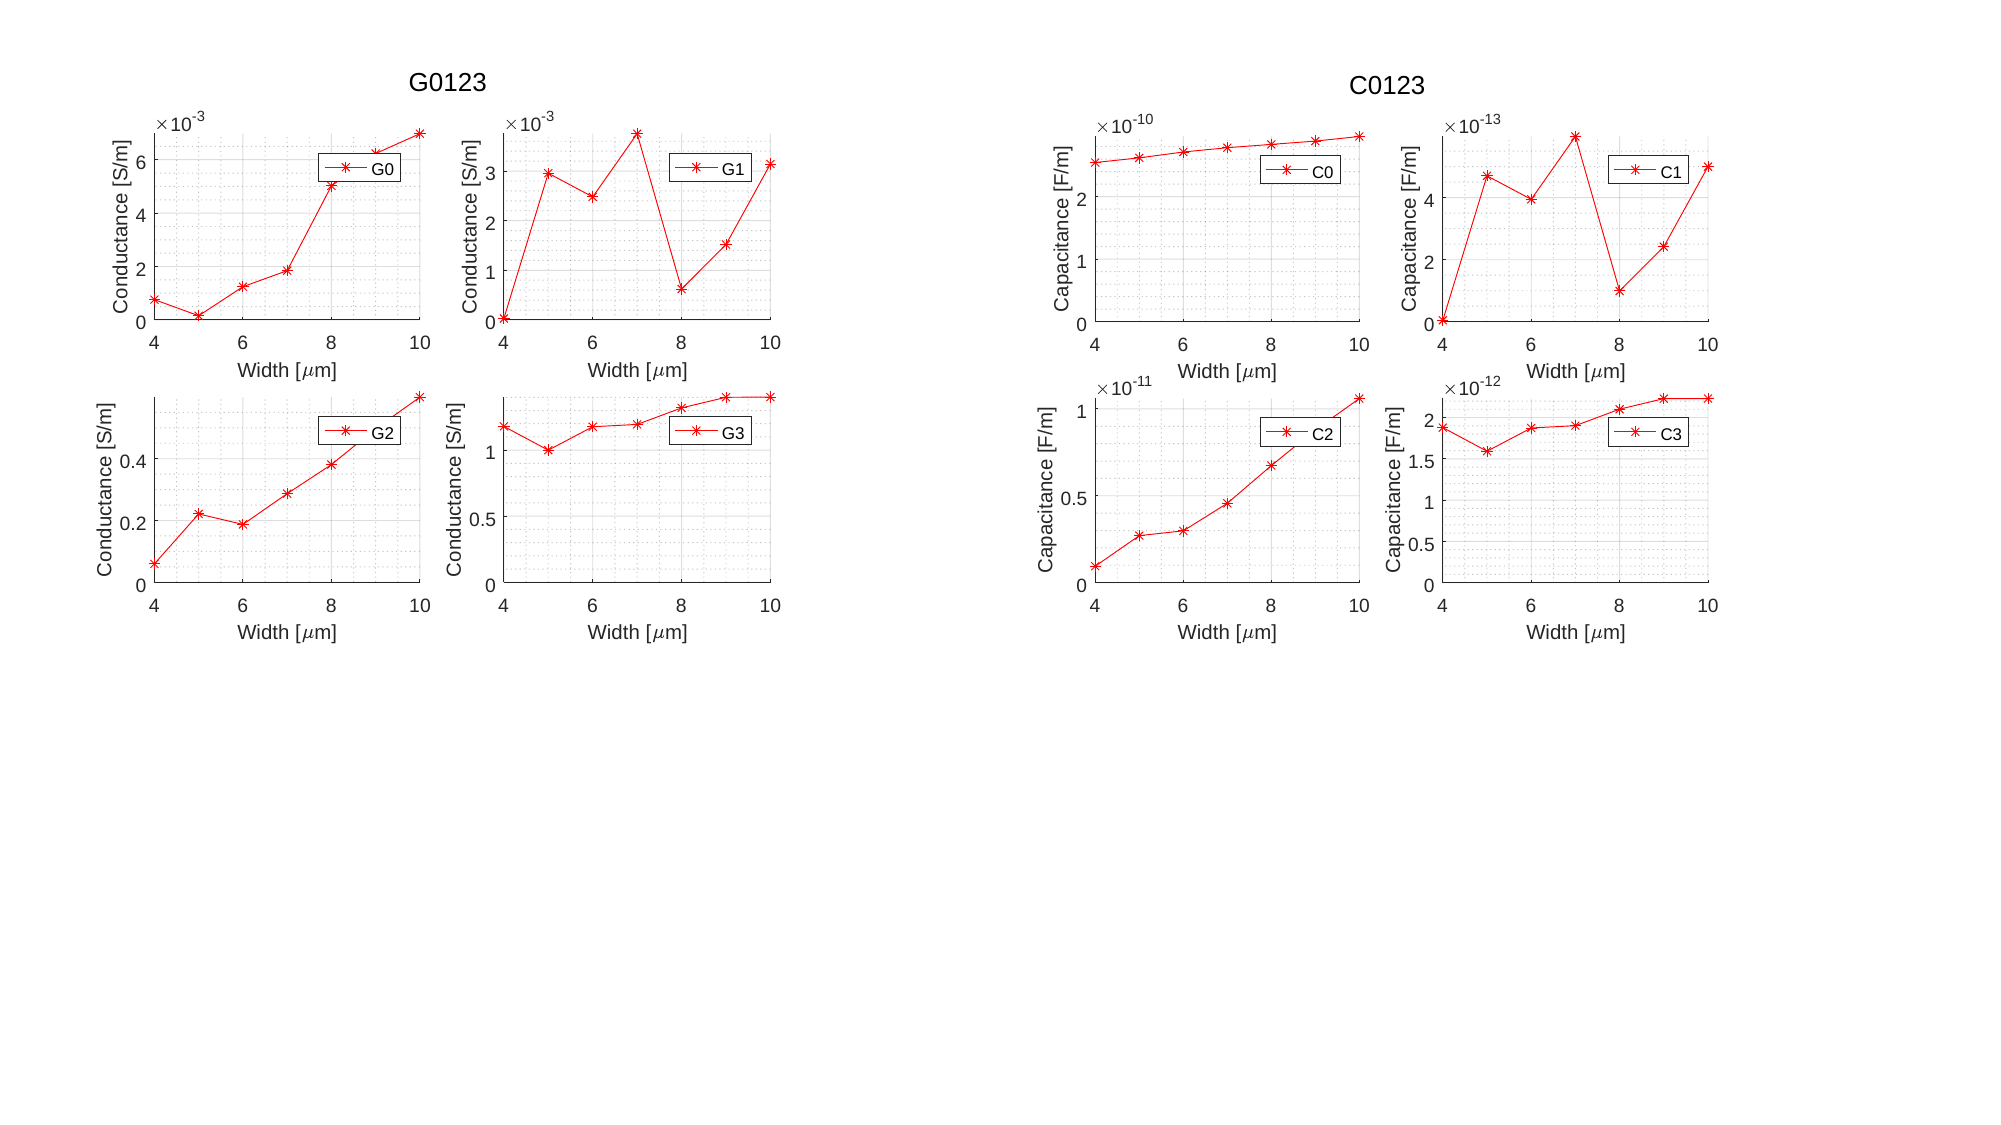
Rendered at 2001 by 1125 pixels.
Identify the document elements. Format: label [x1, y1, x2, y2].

picture [992, 51, 1782, 644]
picture [51, 48, 845, 644]
